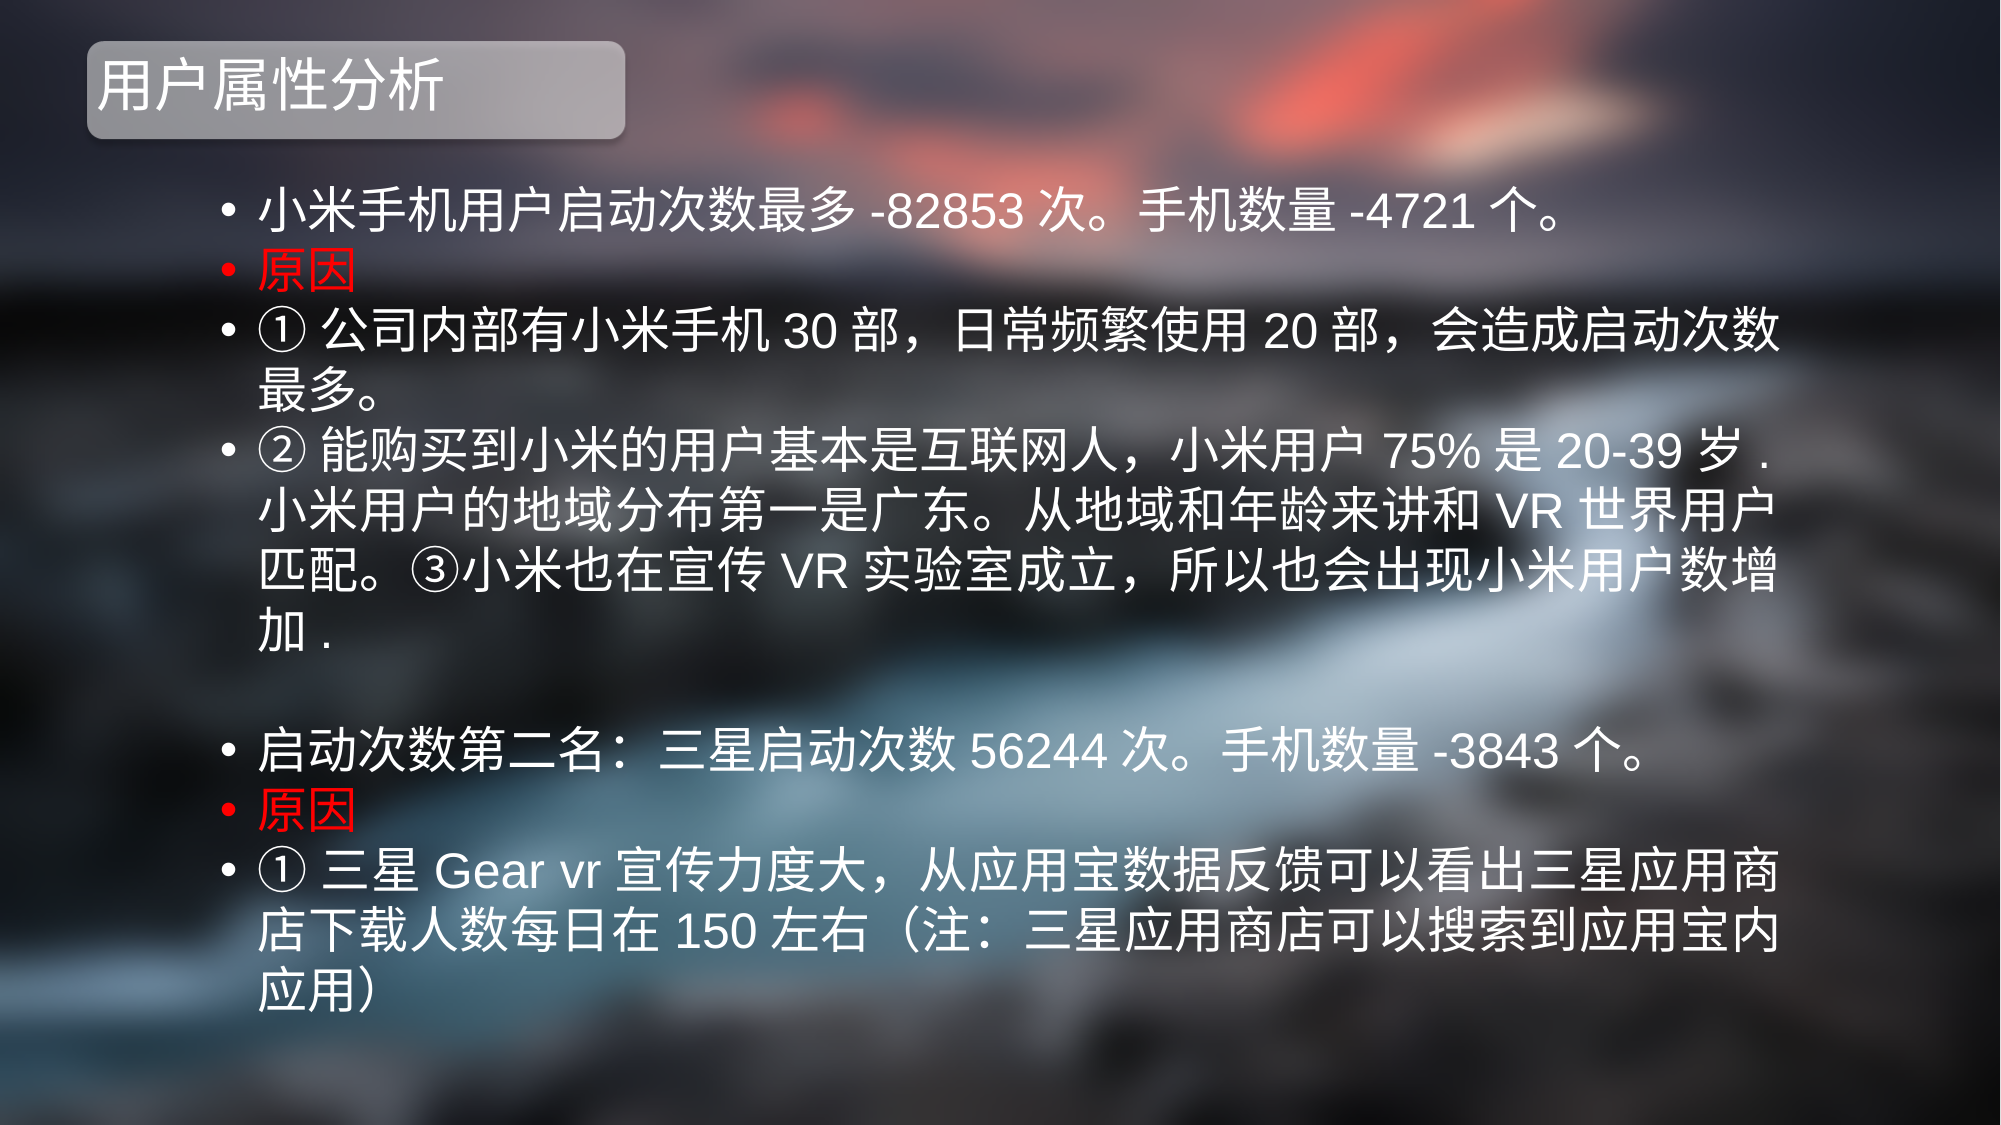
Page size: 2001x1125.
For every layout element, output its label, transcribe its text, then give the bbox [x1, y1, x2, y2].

list 小米手机用户启动次数最多-82853次。手机数量-4721个。 原因 ①公司内部有小米手机30部，日常频繁使用20部，会造成启动次数最多。 ②能购买到小米的用户基本是互联网人，小米用户75%是20-39岁.小米用户的地域分布第一是广东。从地域和年龄来讲和VR世界用户匹配。③小米也在宣传VR实验室成立，所以也会出现小米用户数增加. 启动次数第二名：三星启动次数56244次。手机数量-3843个。 原因 ①三星Gear vr宣传力度大，从应用宝数据反馈可以看出三星应用商店下载人数每日在150左右（注：三星应用商店可以搜索到应用宝内应用） [205, 171, 1796, 1074]
picture [0, 0, 2001, 1125]
title 用户属性分析 [81, 0, 619, 175]
